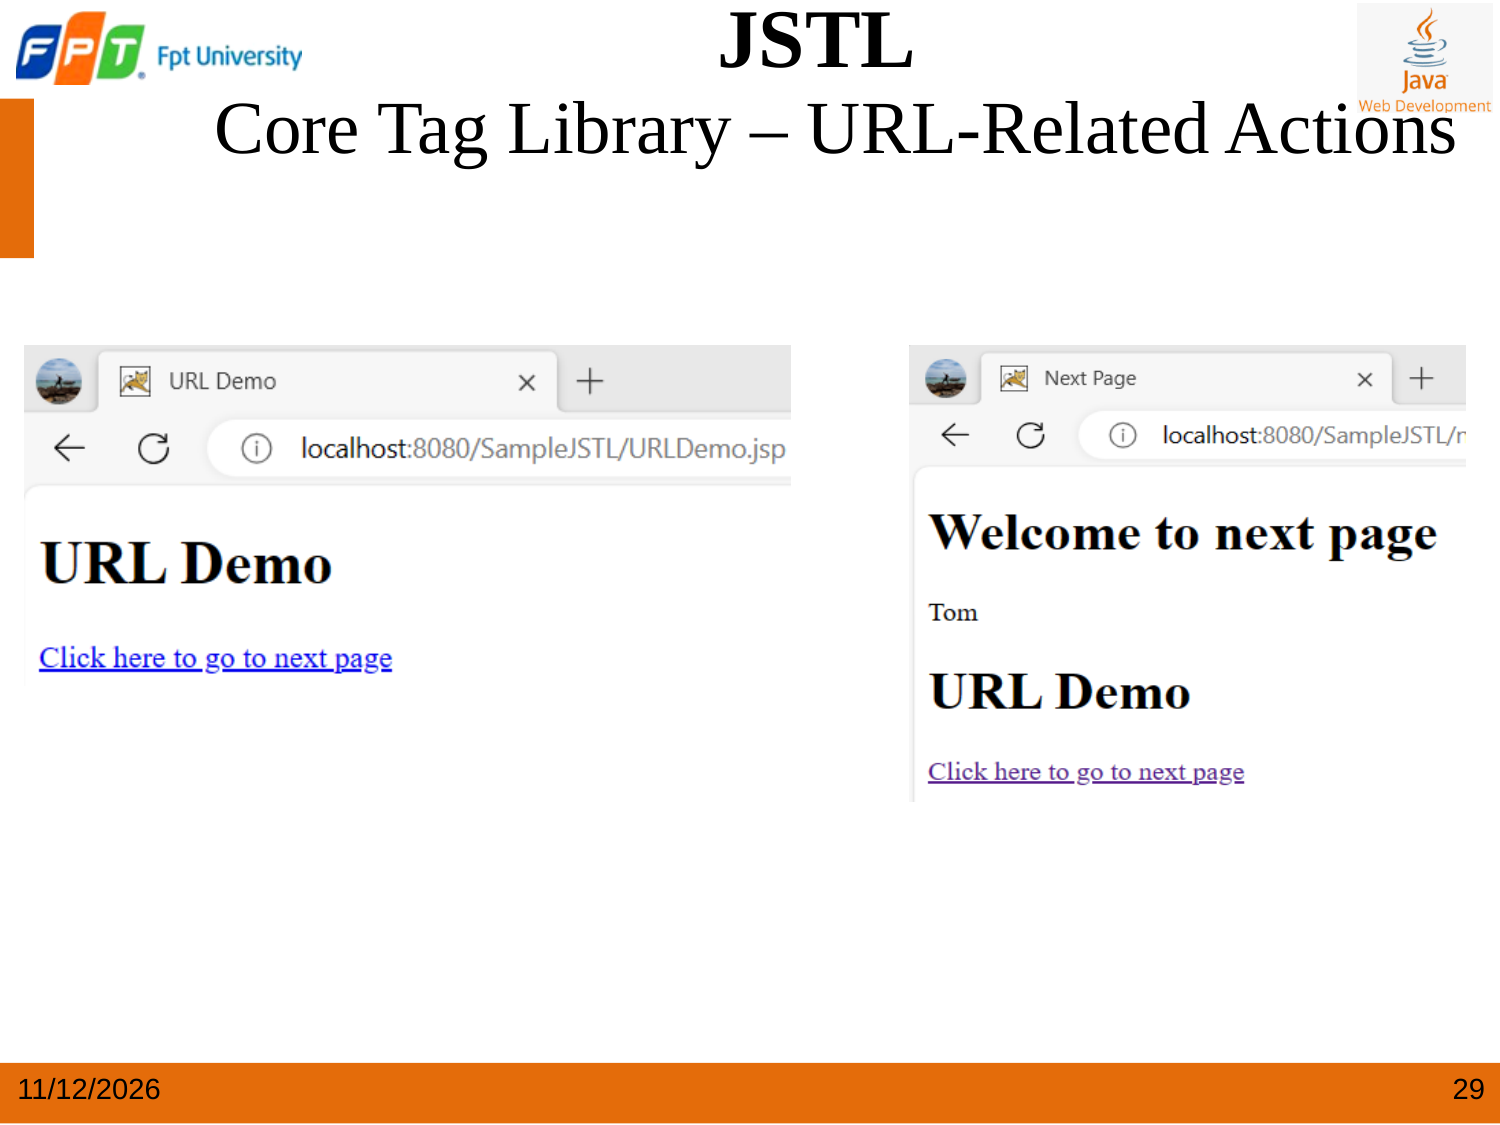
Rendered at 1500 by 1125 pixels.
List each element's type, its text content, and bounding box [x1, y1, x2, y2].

title JSTL Core Tag Library – URL-Related Actions [150, 0, 1500, 175]
slide_number 29 [1050, 1063, 1500, 1124]
picture [16, 11, 150, 85]
picture [24, 345, 792, 687]
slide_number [2, 1063, 231, 1123]
picture [909, 345, 1466, 802]
